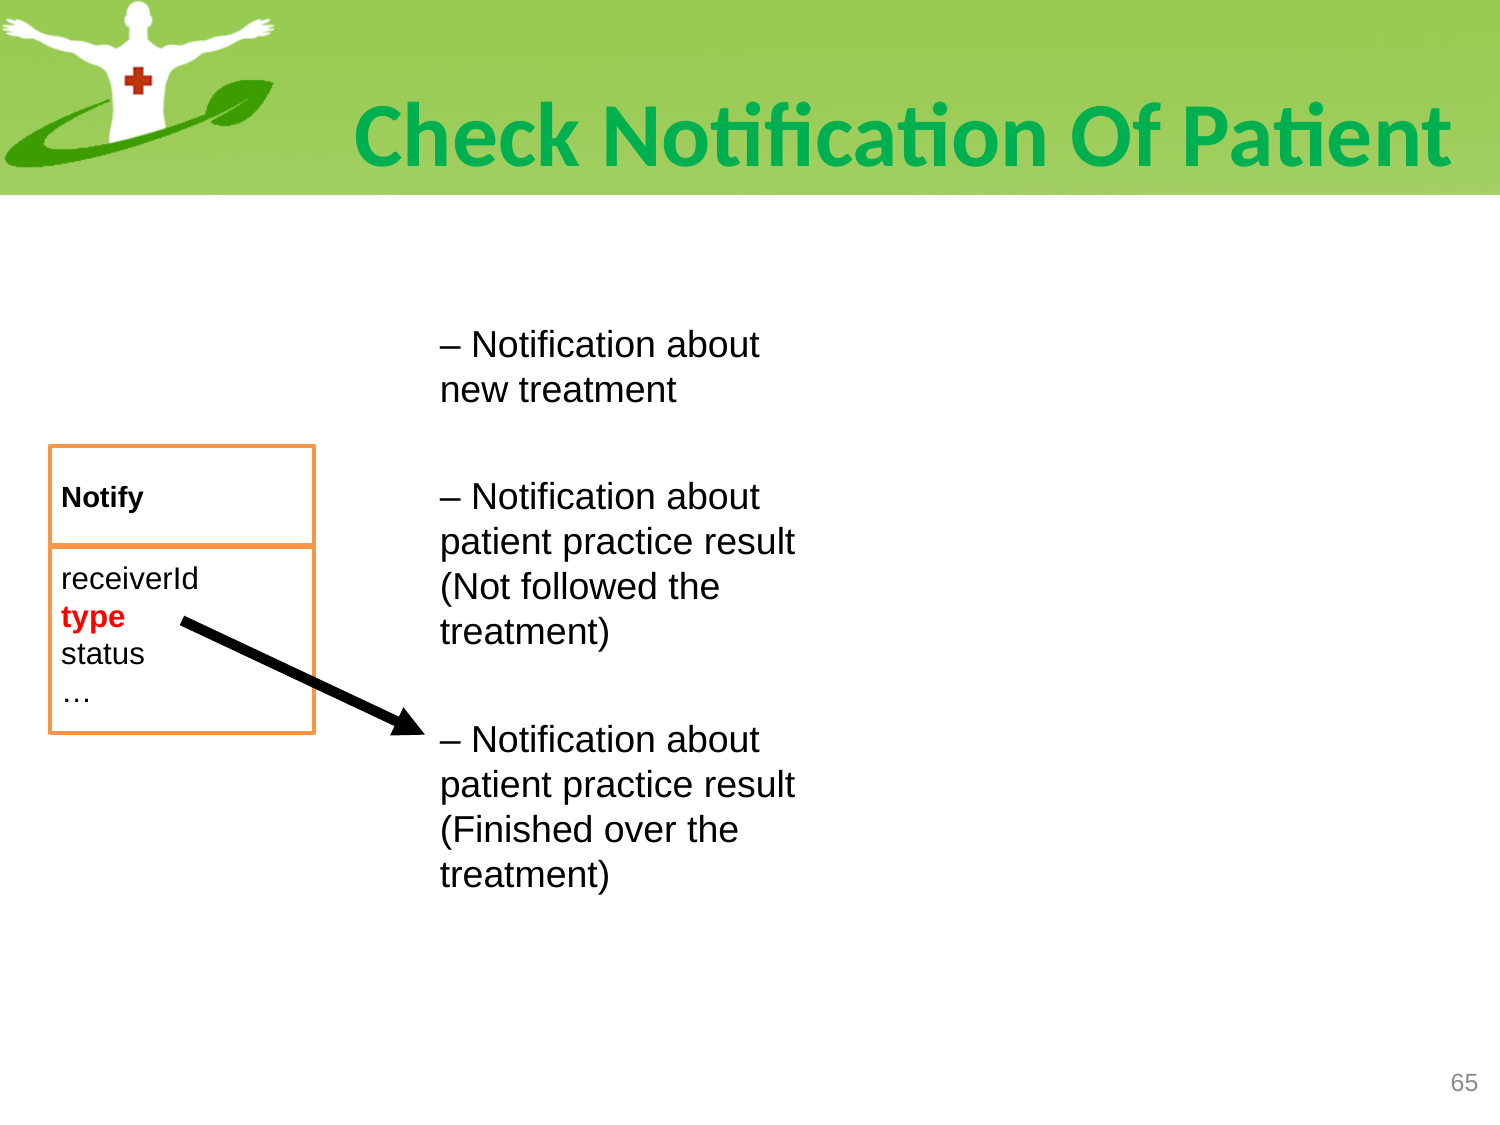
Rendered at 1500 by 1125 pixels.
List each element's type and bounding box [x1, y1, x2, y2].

text_box [49, 445, 315, 734]
text_box [181, 620, 426, 735]
picture [0, 0, 1500, 1125]
